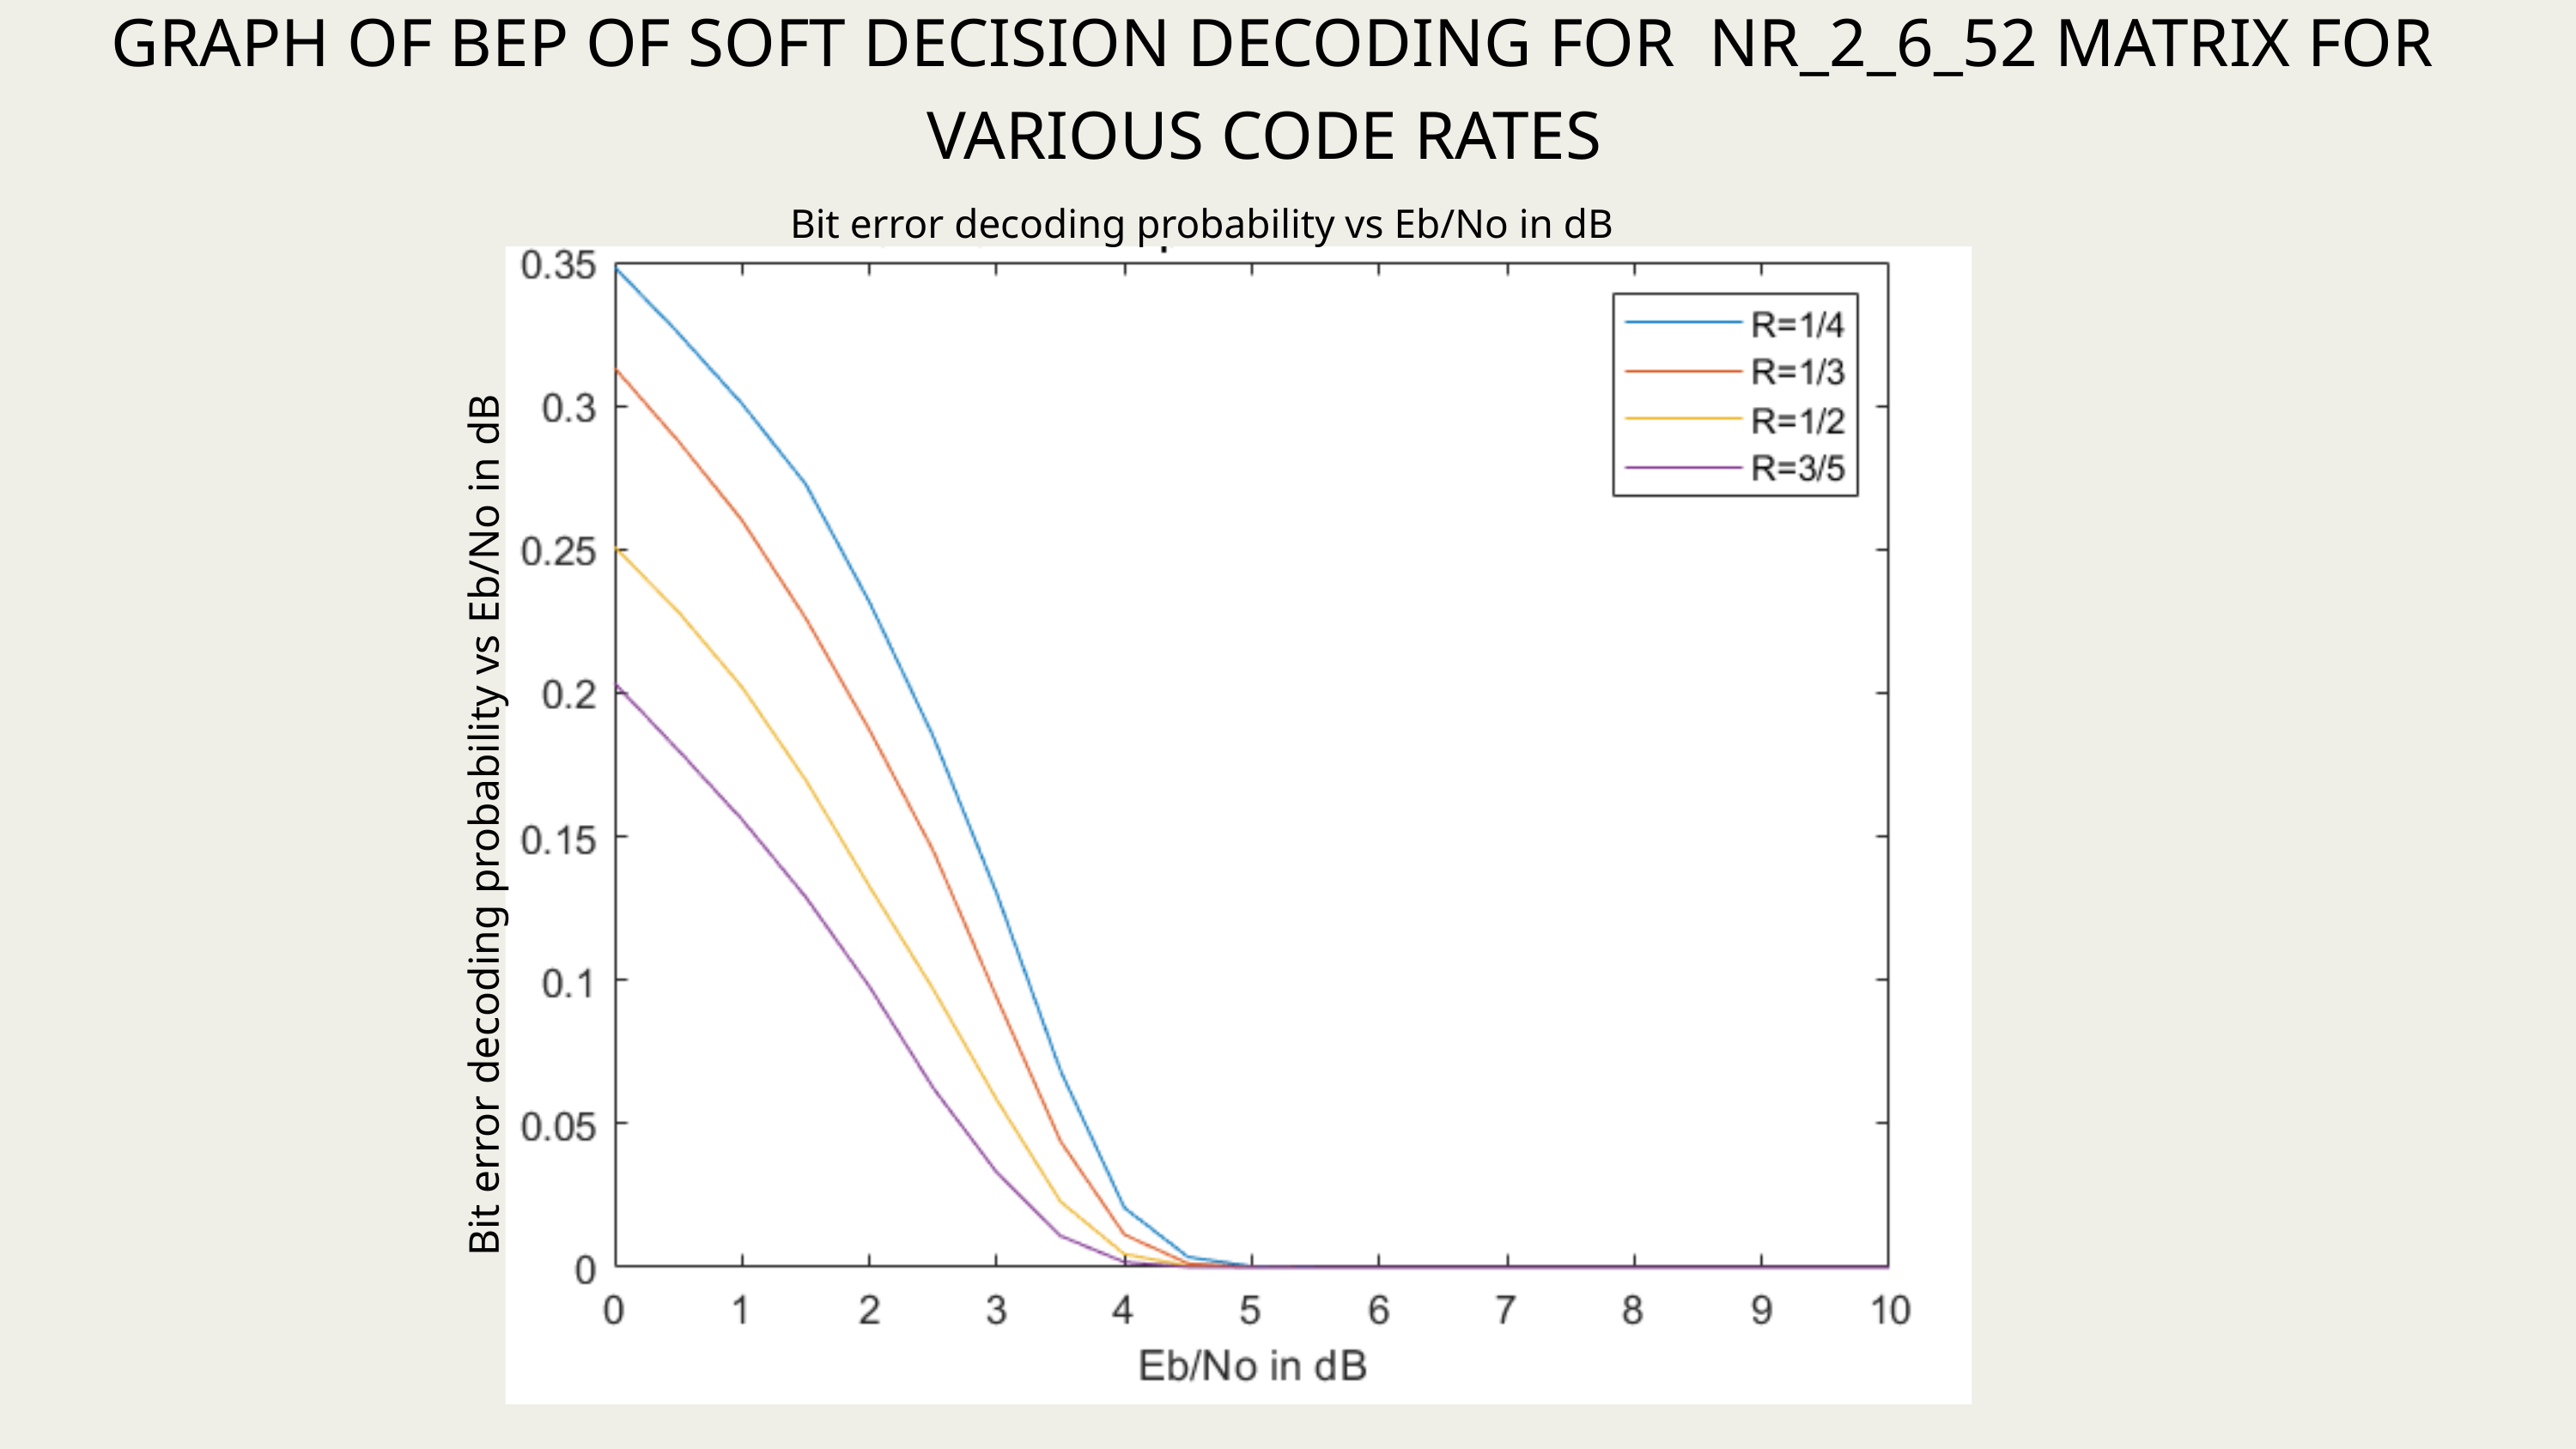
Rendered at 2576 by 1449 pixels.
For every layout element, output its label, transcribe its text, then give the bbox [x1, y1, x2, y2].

text_box GRAPH OF BEP OF SOFT DECISION DECODING FOR NR_2_6_52 MATRIX FOR VARIOUS CODE RATES [0, 0, 2547, 173]
text_box Bit error decoding probability vs Eb/No in dB [787, 191, 1616, 247]
text_box Bit error decoding probability vs Eb/No in dB [449, 389, 507, 1262]
text_box [505, 246, 1972, 1404]
